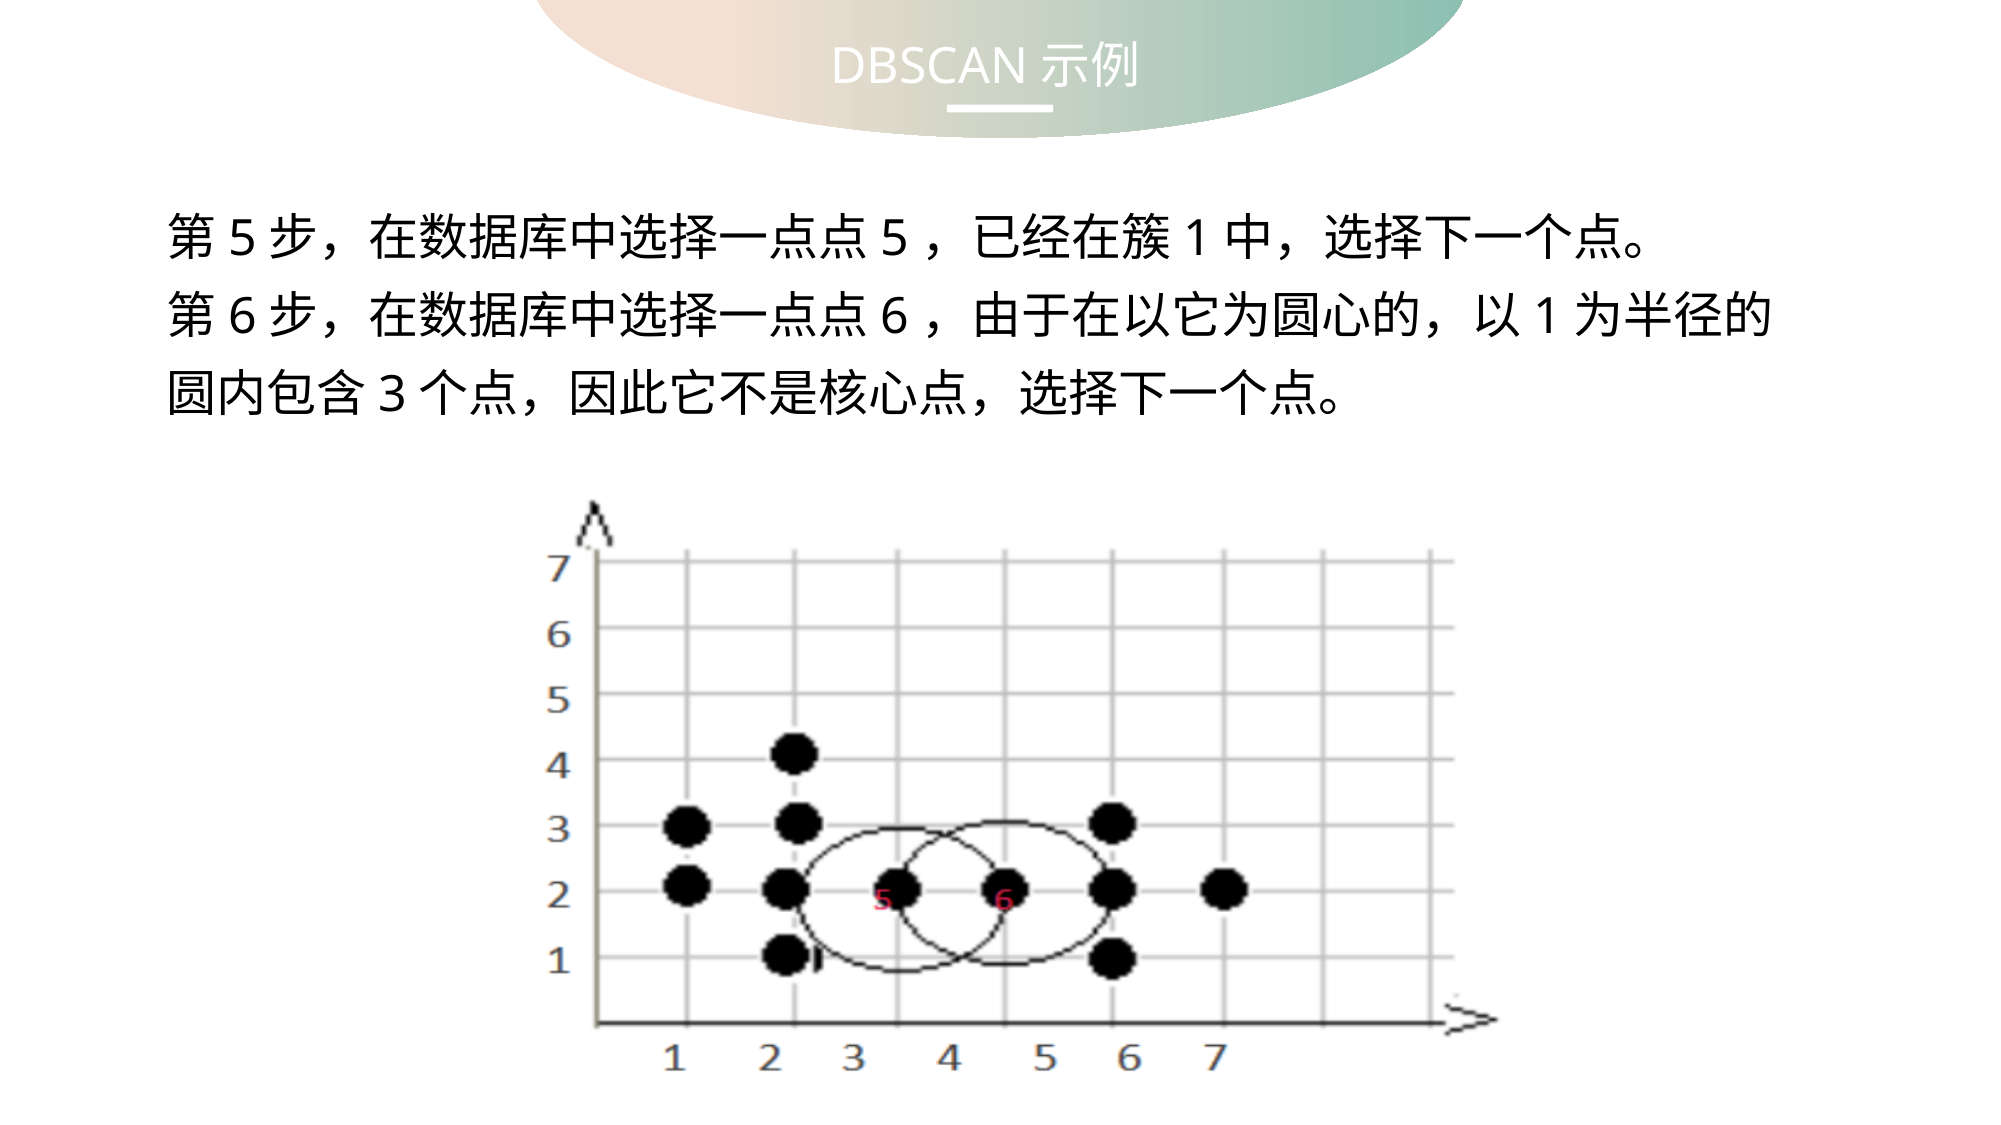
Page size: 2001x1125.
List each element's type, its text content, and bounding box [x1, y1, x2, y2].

picture [465, 463, 1535, 1091]
text_box 第5步，在数据库中选择一点点5，已经在簇1中，选择下一个点。 第6步，在数据库中选择一点点6，由于在以它为圆心的，以1为半径的圆内包含3个点，因此它不是核心点，选择下一个点。 [151, 180, 1813, 429]
text_box [535, 0, 1465, 139]
text_box DBSCAN示例 [815, 25, 1185, 101]
text_box [946, 103, 1054, 113]
